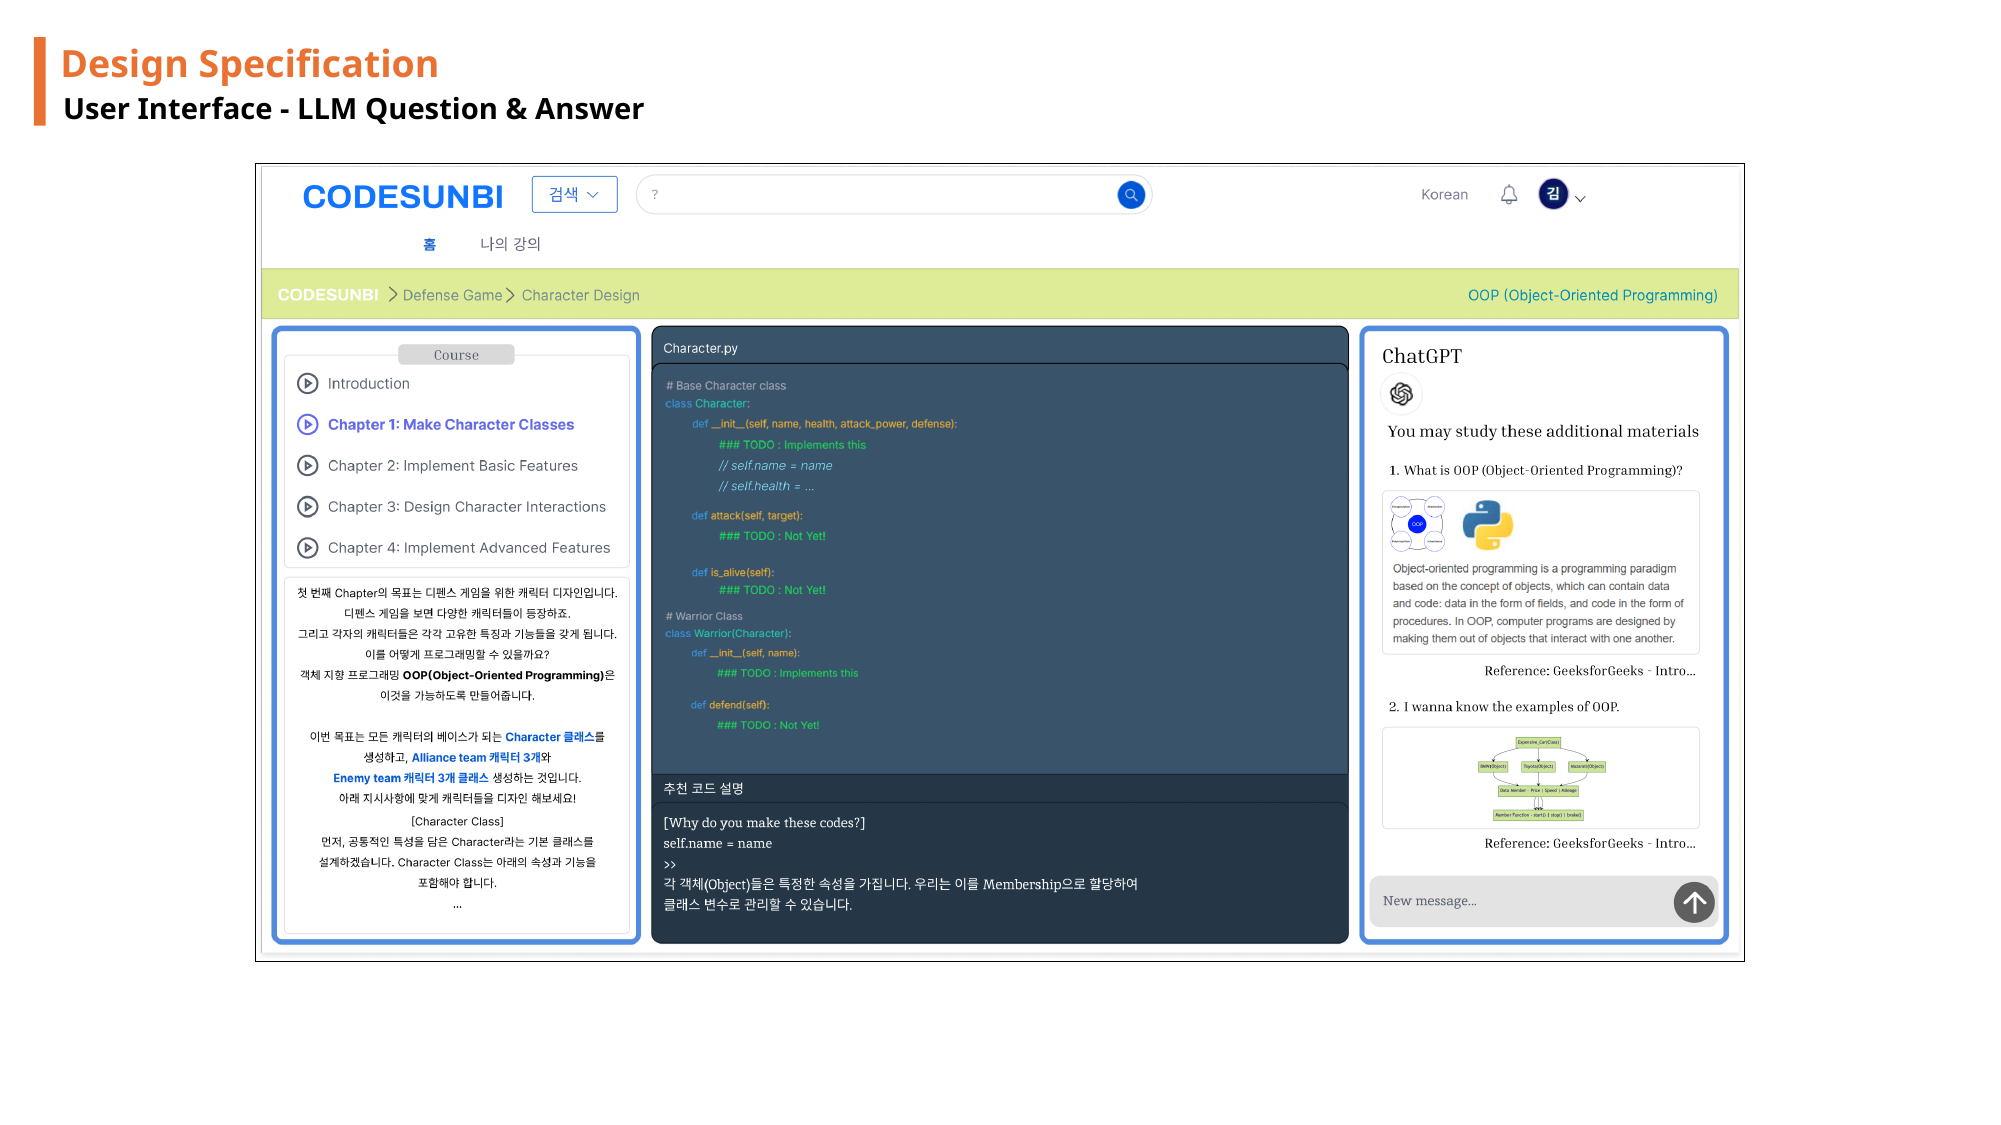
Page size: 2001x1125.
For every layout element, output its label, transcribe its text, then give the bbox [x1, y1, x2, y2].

text_box User Interface - LLM Question & Answer [48, 83, 885, 133]
text_box Design Specification [45, 32, 726, 92]
picture [254, 163, 1745, 962]
text_box [32, 35, 47, 127]
